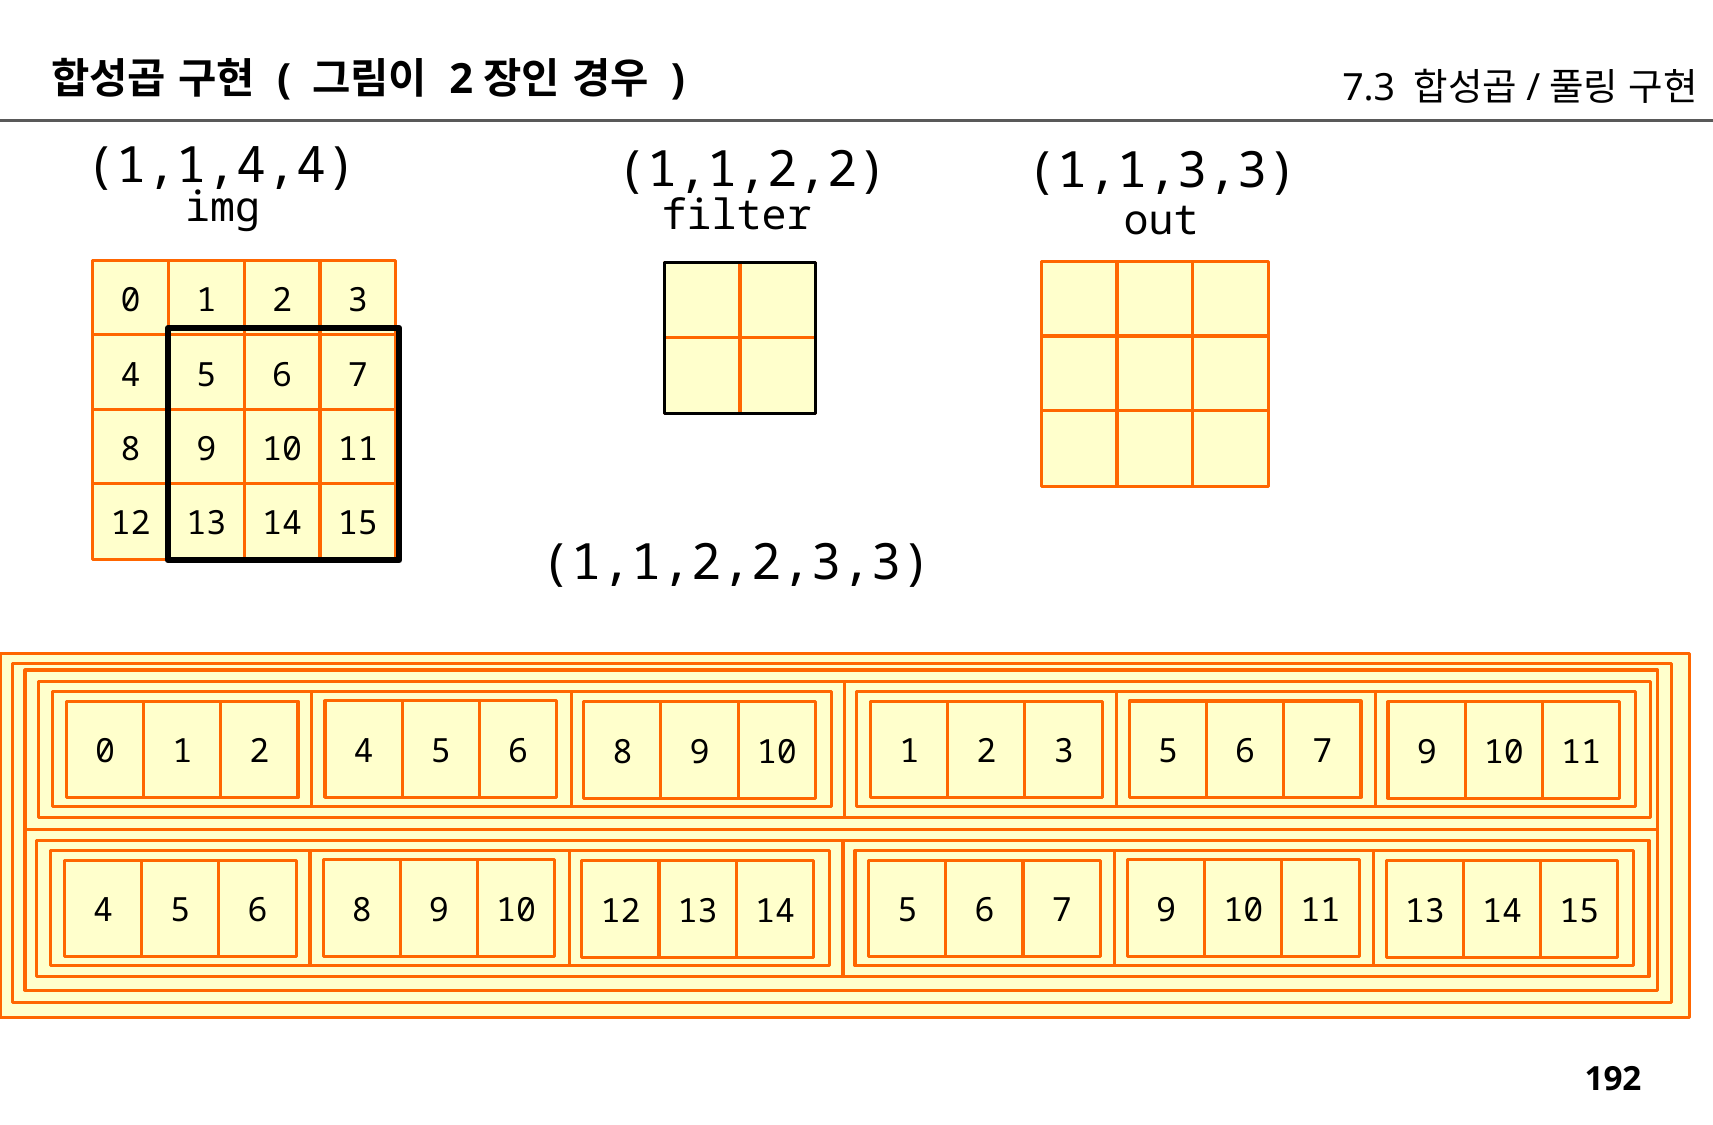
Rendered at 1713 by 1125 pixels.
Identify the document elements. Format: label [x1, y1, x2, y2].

text_box [0, 651, 1692, 1019]
text_box [602, 129, 903, 246]
text_box [526, 522, 947, 598]
text_box [1012, 130, 1312, 250]
text_box [11, 13, 1713, 111]
text_box [71, 124, 372, 237]
text_box [1039, 259, 1270, 488]
text_box [91, 258, 401, 562]
text_box [662, 261, 818, 415]
